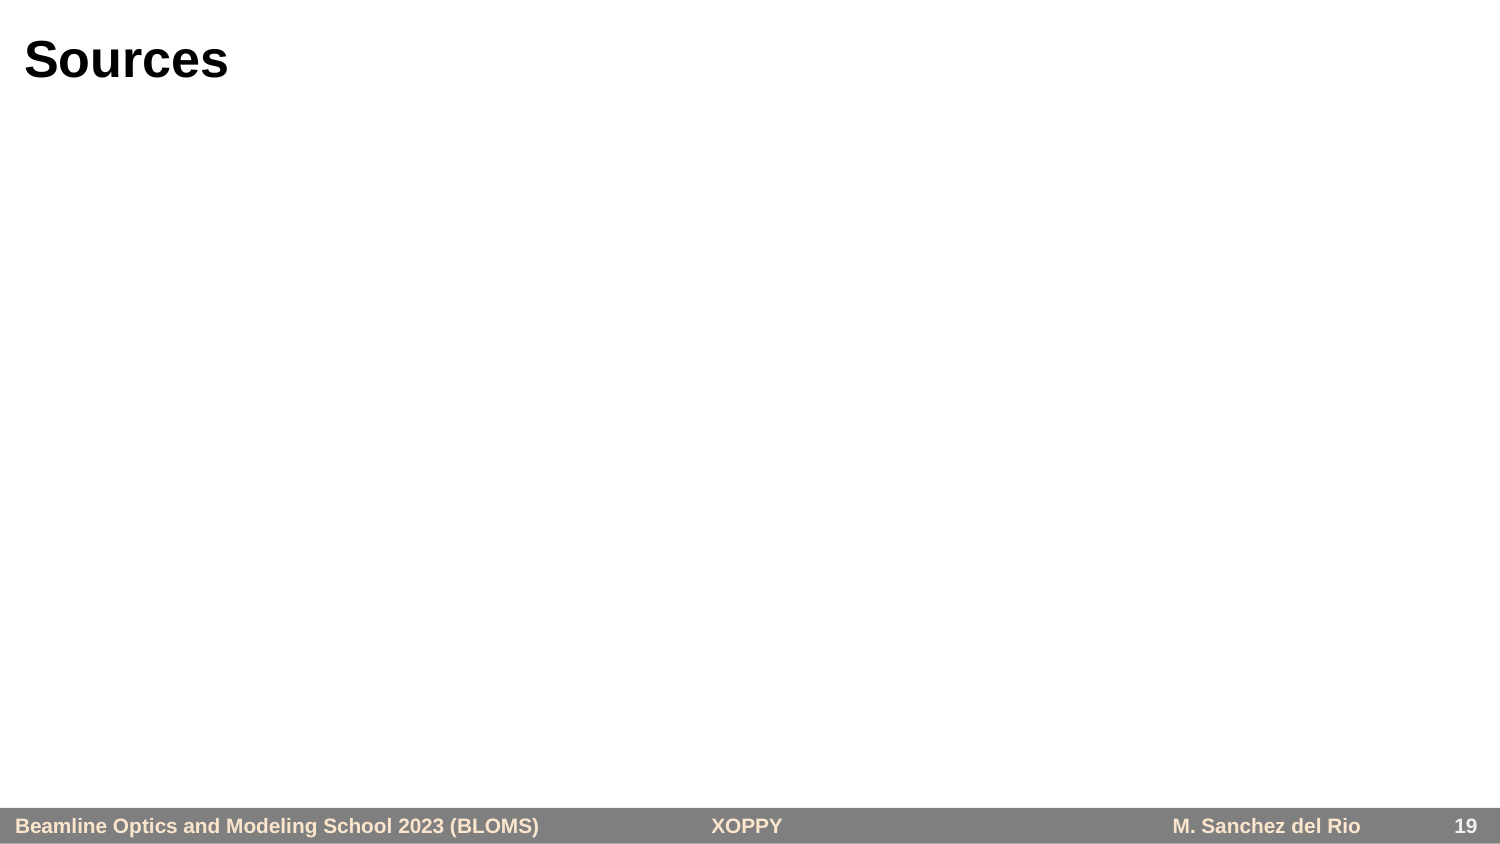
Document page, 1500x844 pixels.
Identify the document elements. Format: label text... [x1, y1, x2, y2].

title Sources [9, 10, 1493, 106]
slide_number 19 [1379, 805, 1493, 844]
